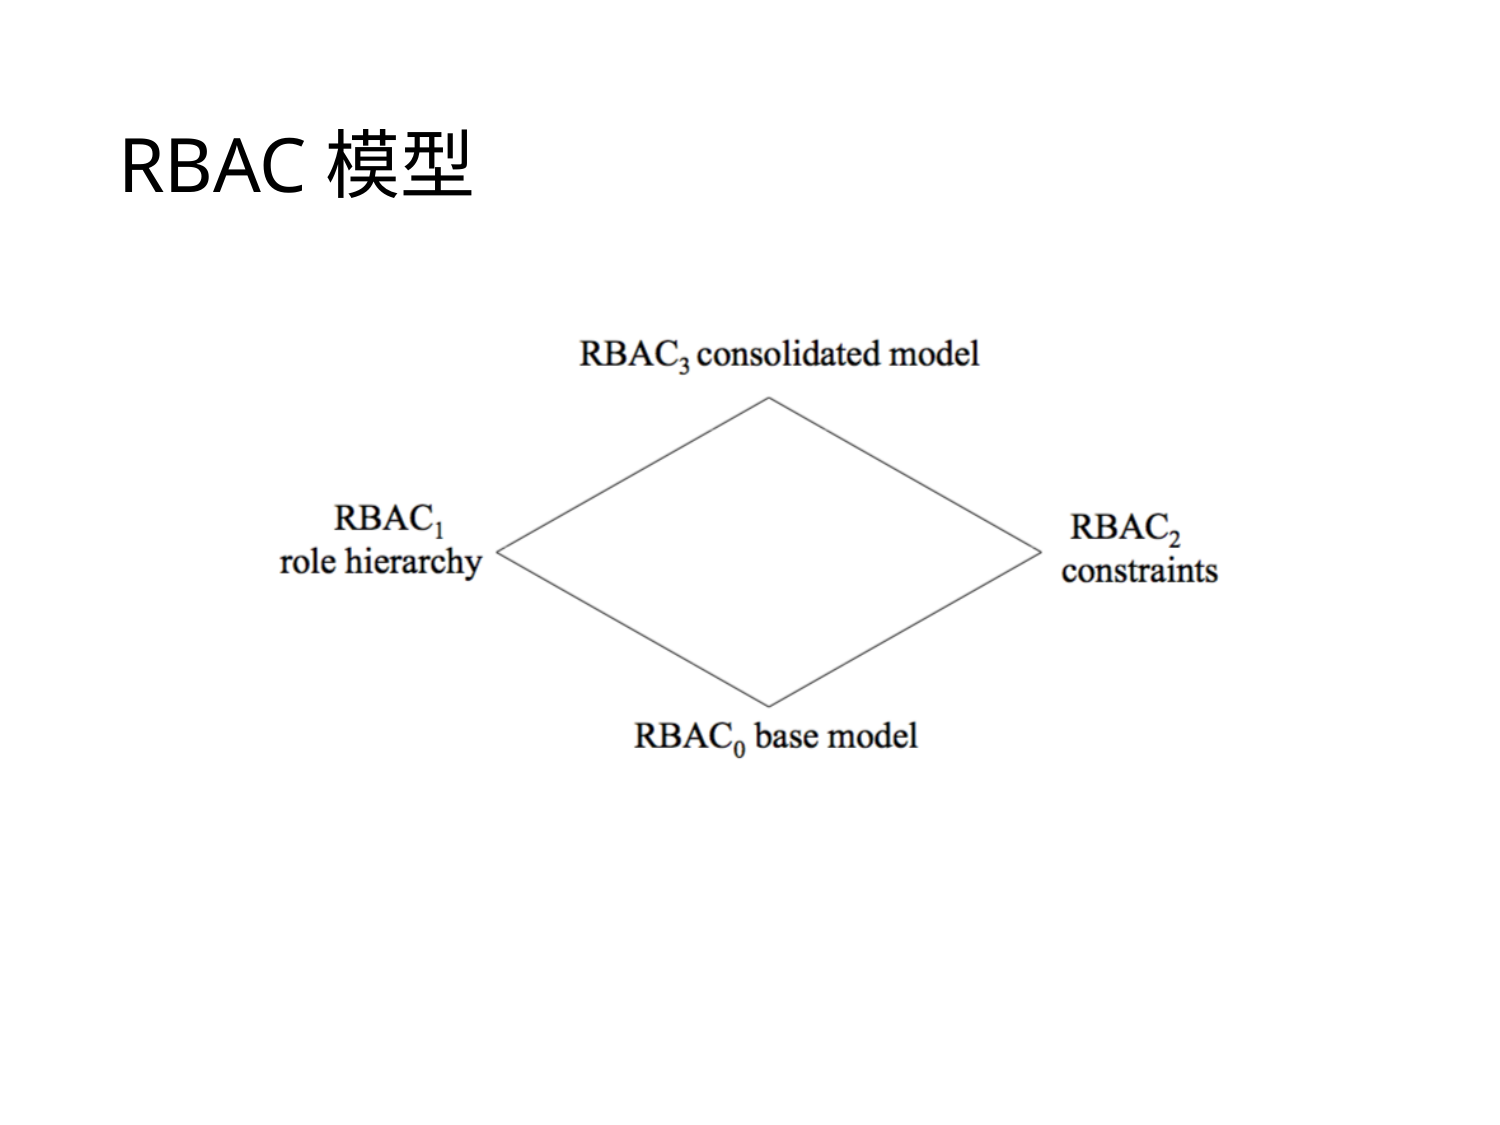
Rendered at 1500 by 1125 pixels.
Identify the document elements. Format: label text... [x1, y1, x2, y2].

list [263, 334, 1237, 762]
title RBAC模型 [103, 59, 1397, 278]
